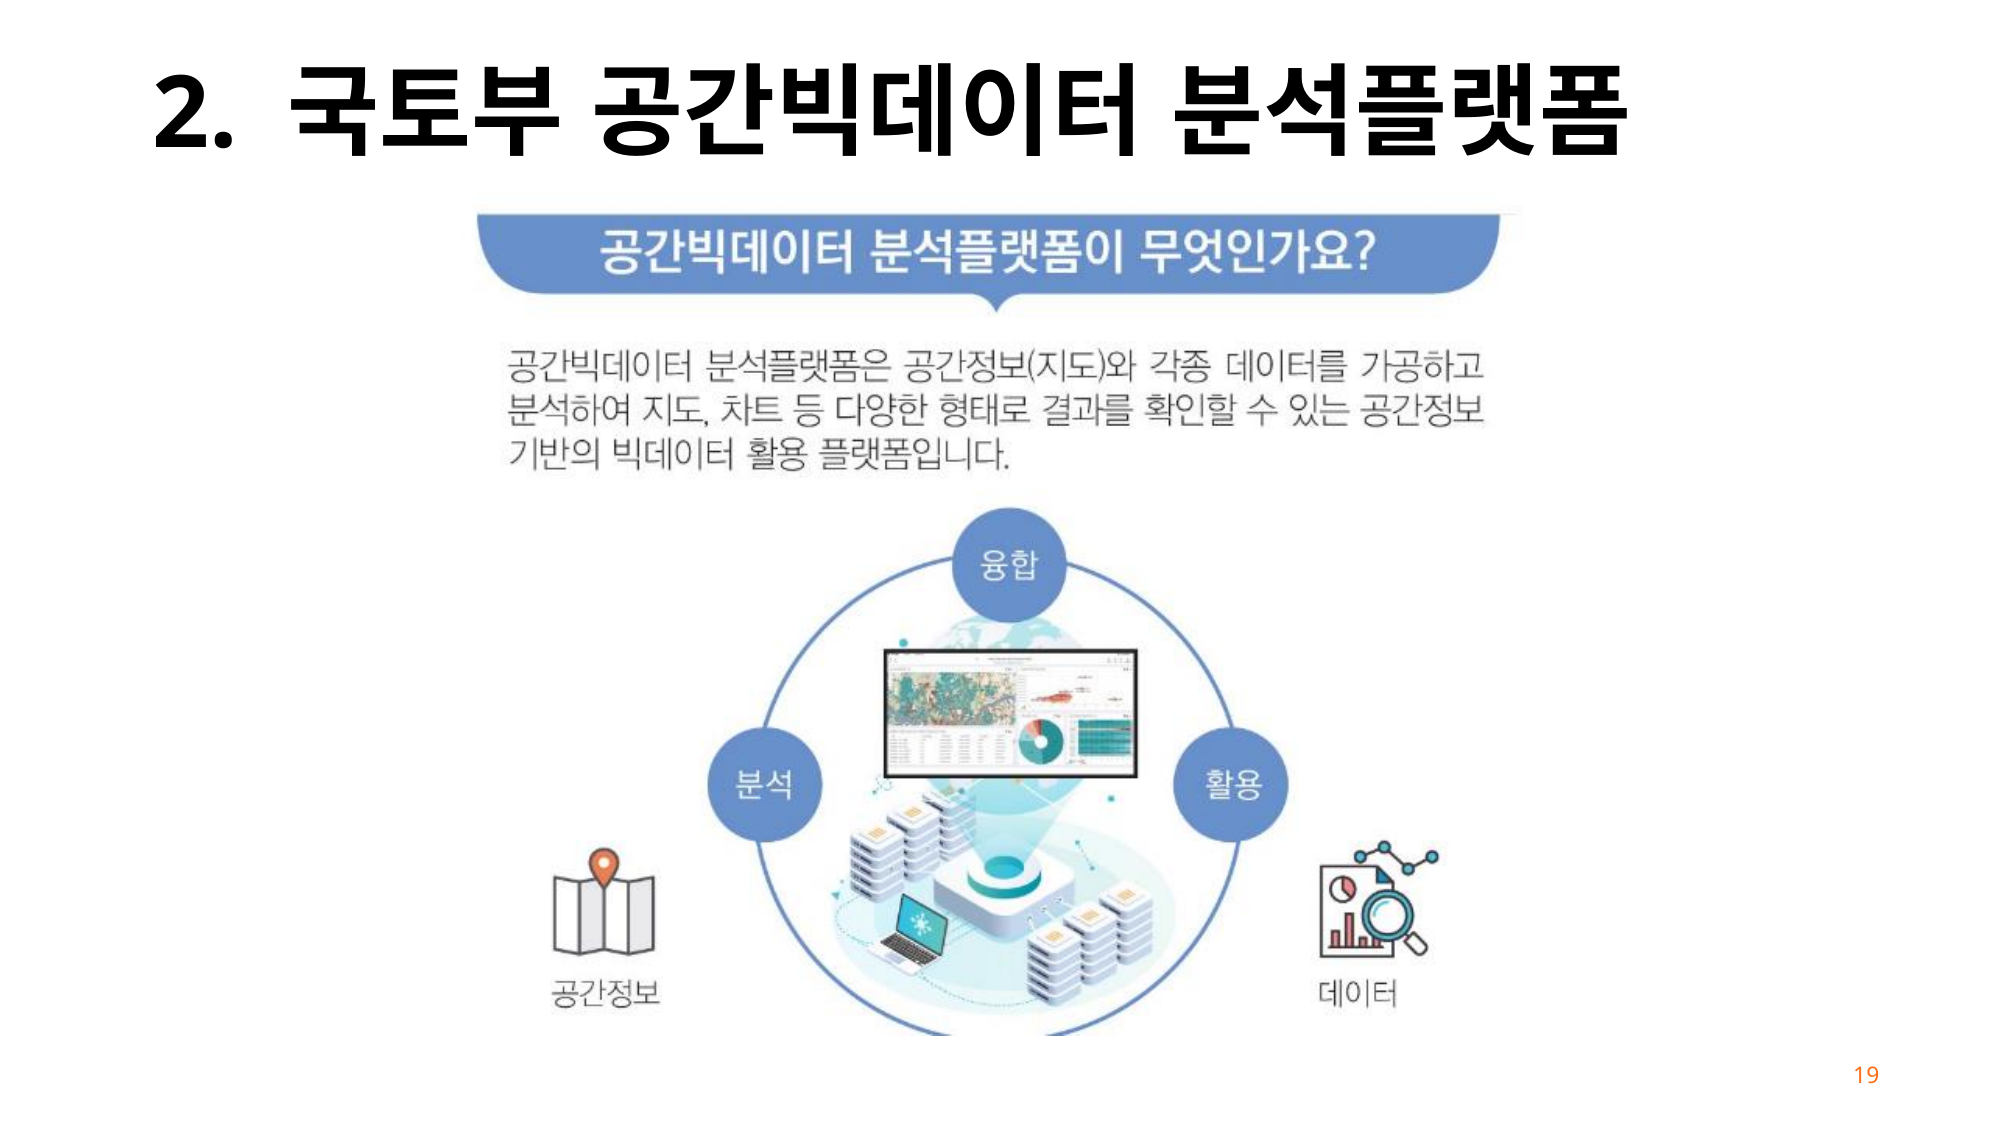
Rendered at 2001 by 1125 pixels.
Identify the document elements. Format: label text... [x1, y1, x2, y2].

title 2. 국토부 공간빅데이터 분석플랫폼 [137, 38, 1863, 193]
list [426, 192, 1574, 1036]
